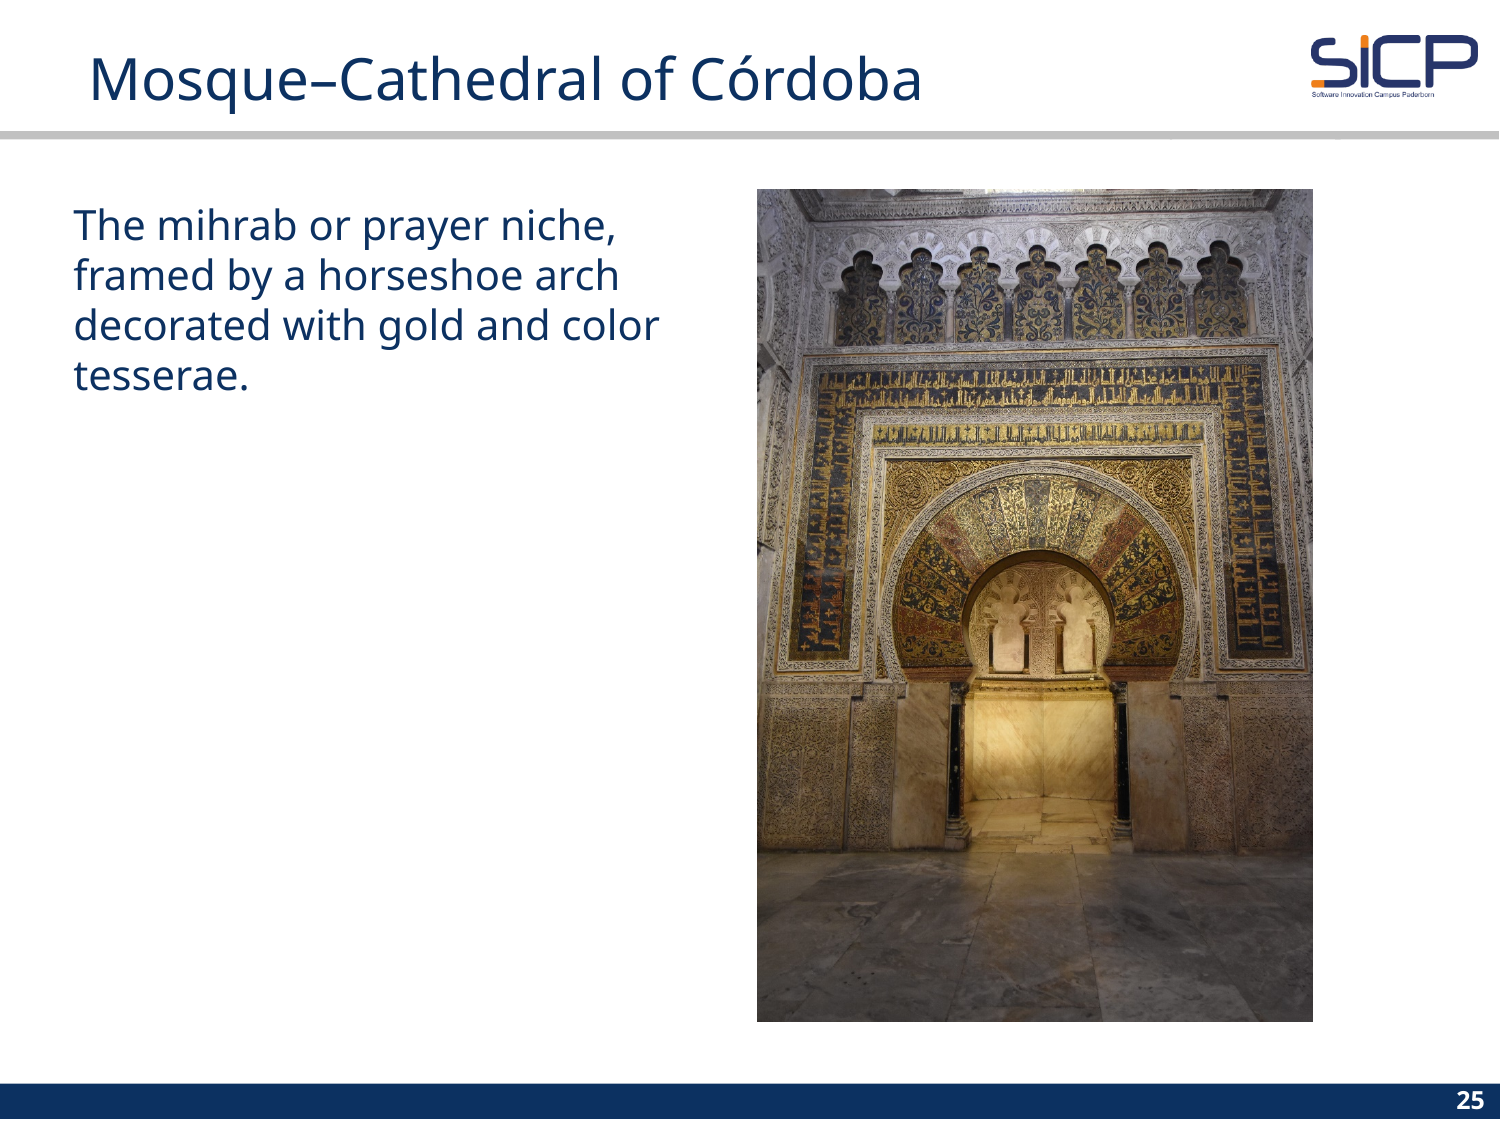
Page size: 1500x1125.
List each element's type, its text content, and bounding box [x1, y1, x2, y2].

picture [1311, 35, 1478, 98]
title Mosque–Cathedral of Córdoba [58, 35, 1161, 118]
picture [757, 188, 1314, 1022]
text_box The mihrab or prayer niche, framed by a horseshoe arch decorated with gold and color tesserae. [58, 191, 727, 407]
slide_number 25 [1394, 1083, 1500, 1120]
